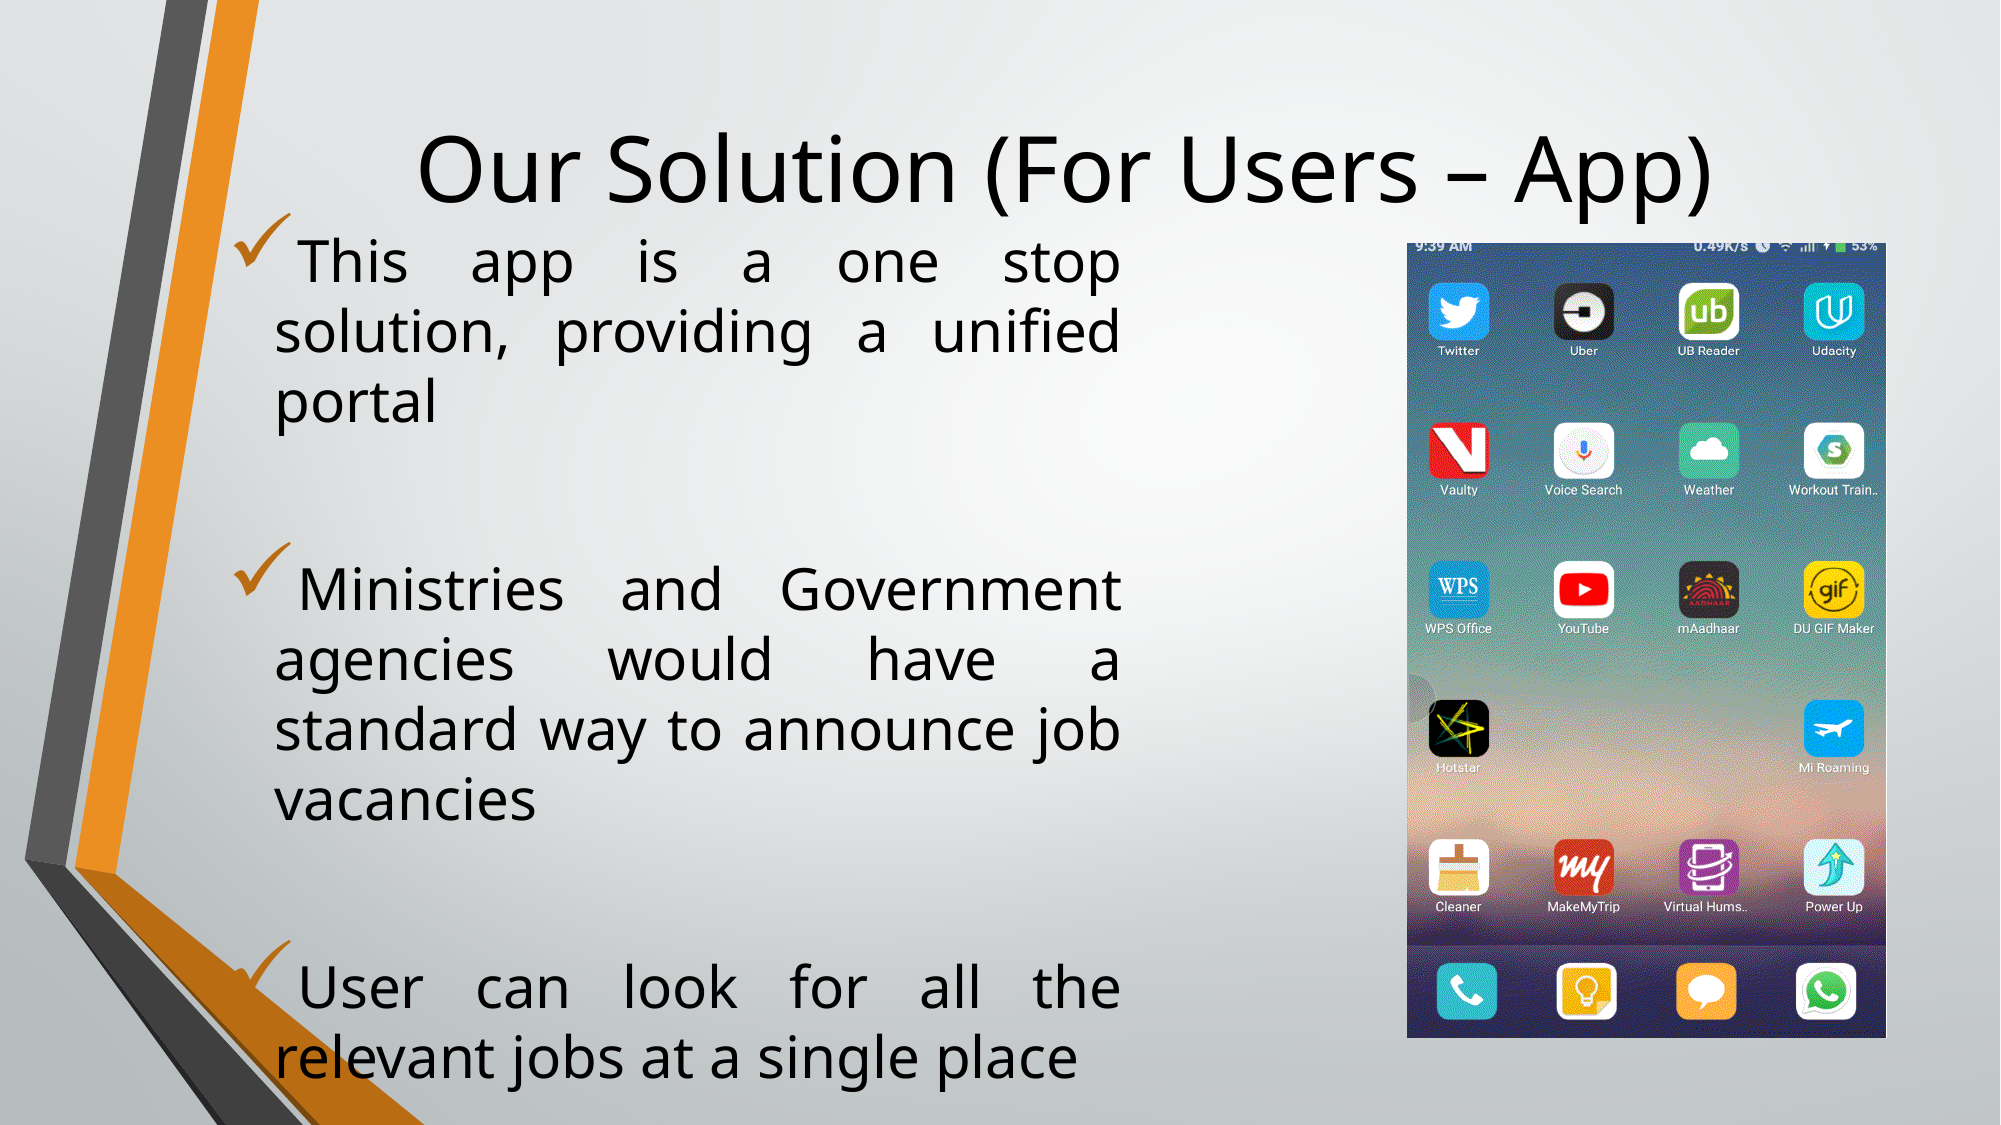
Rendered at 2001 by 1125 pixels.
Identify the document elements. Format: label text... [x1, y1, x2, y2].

list This app is a one stop solution, providing a unified portal Ministries and Government agencies would have a standard way to announce job vacancies User can look for all the relevant jobs at a single place [212, 276, 1138, 1038]
title Our Solution (For Users – App) [243, 22, 1887, 310]
picture [1407, 242, 1888, 1038]
